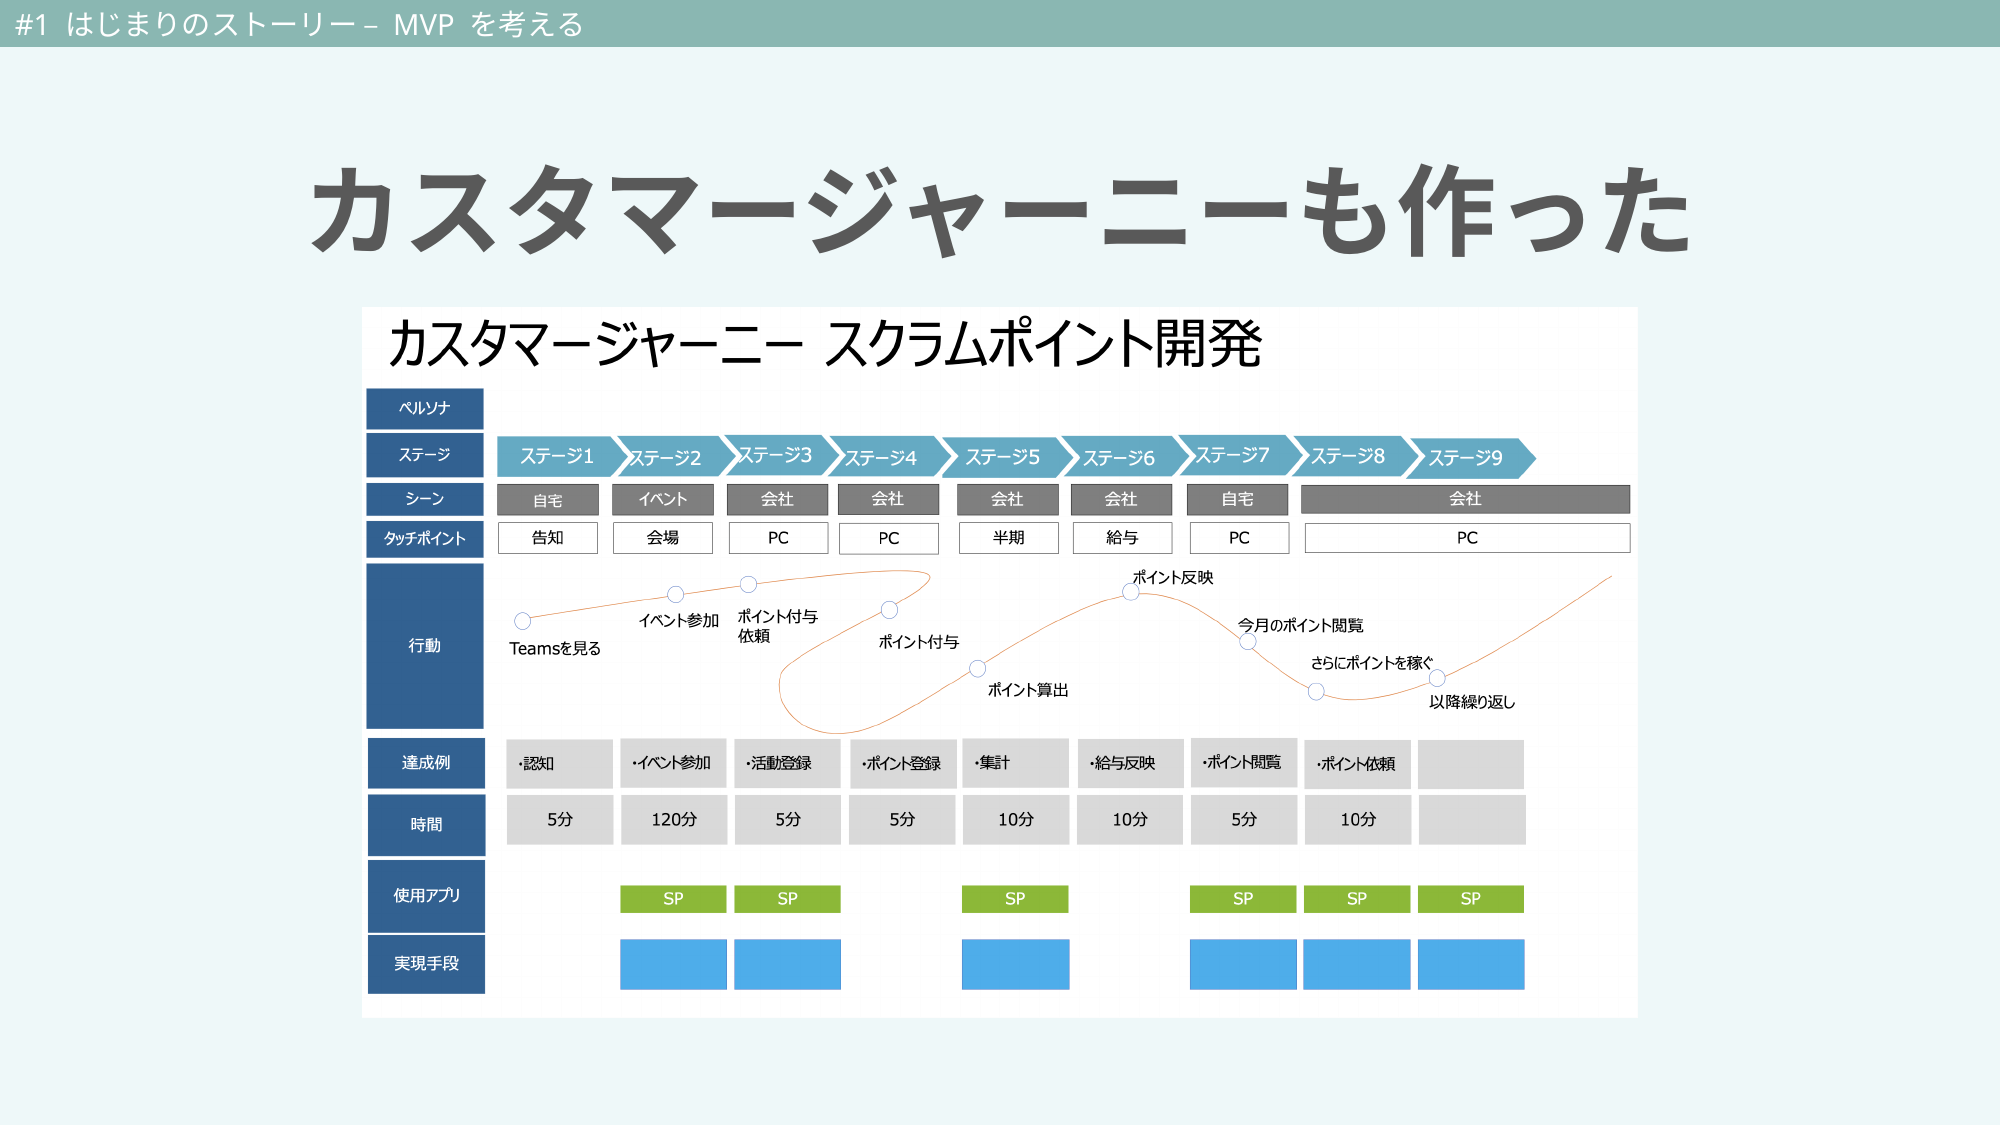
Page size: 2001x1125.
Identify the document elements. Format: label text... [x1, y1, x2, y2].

text_box #1 はじまりのストーリー – MVP を考える [0, 0, 2000, 48]
title カスタマージャーニーも作った [137, 107, 1863, 325]
picture [362, 307, 1638, 1018]
